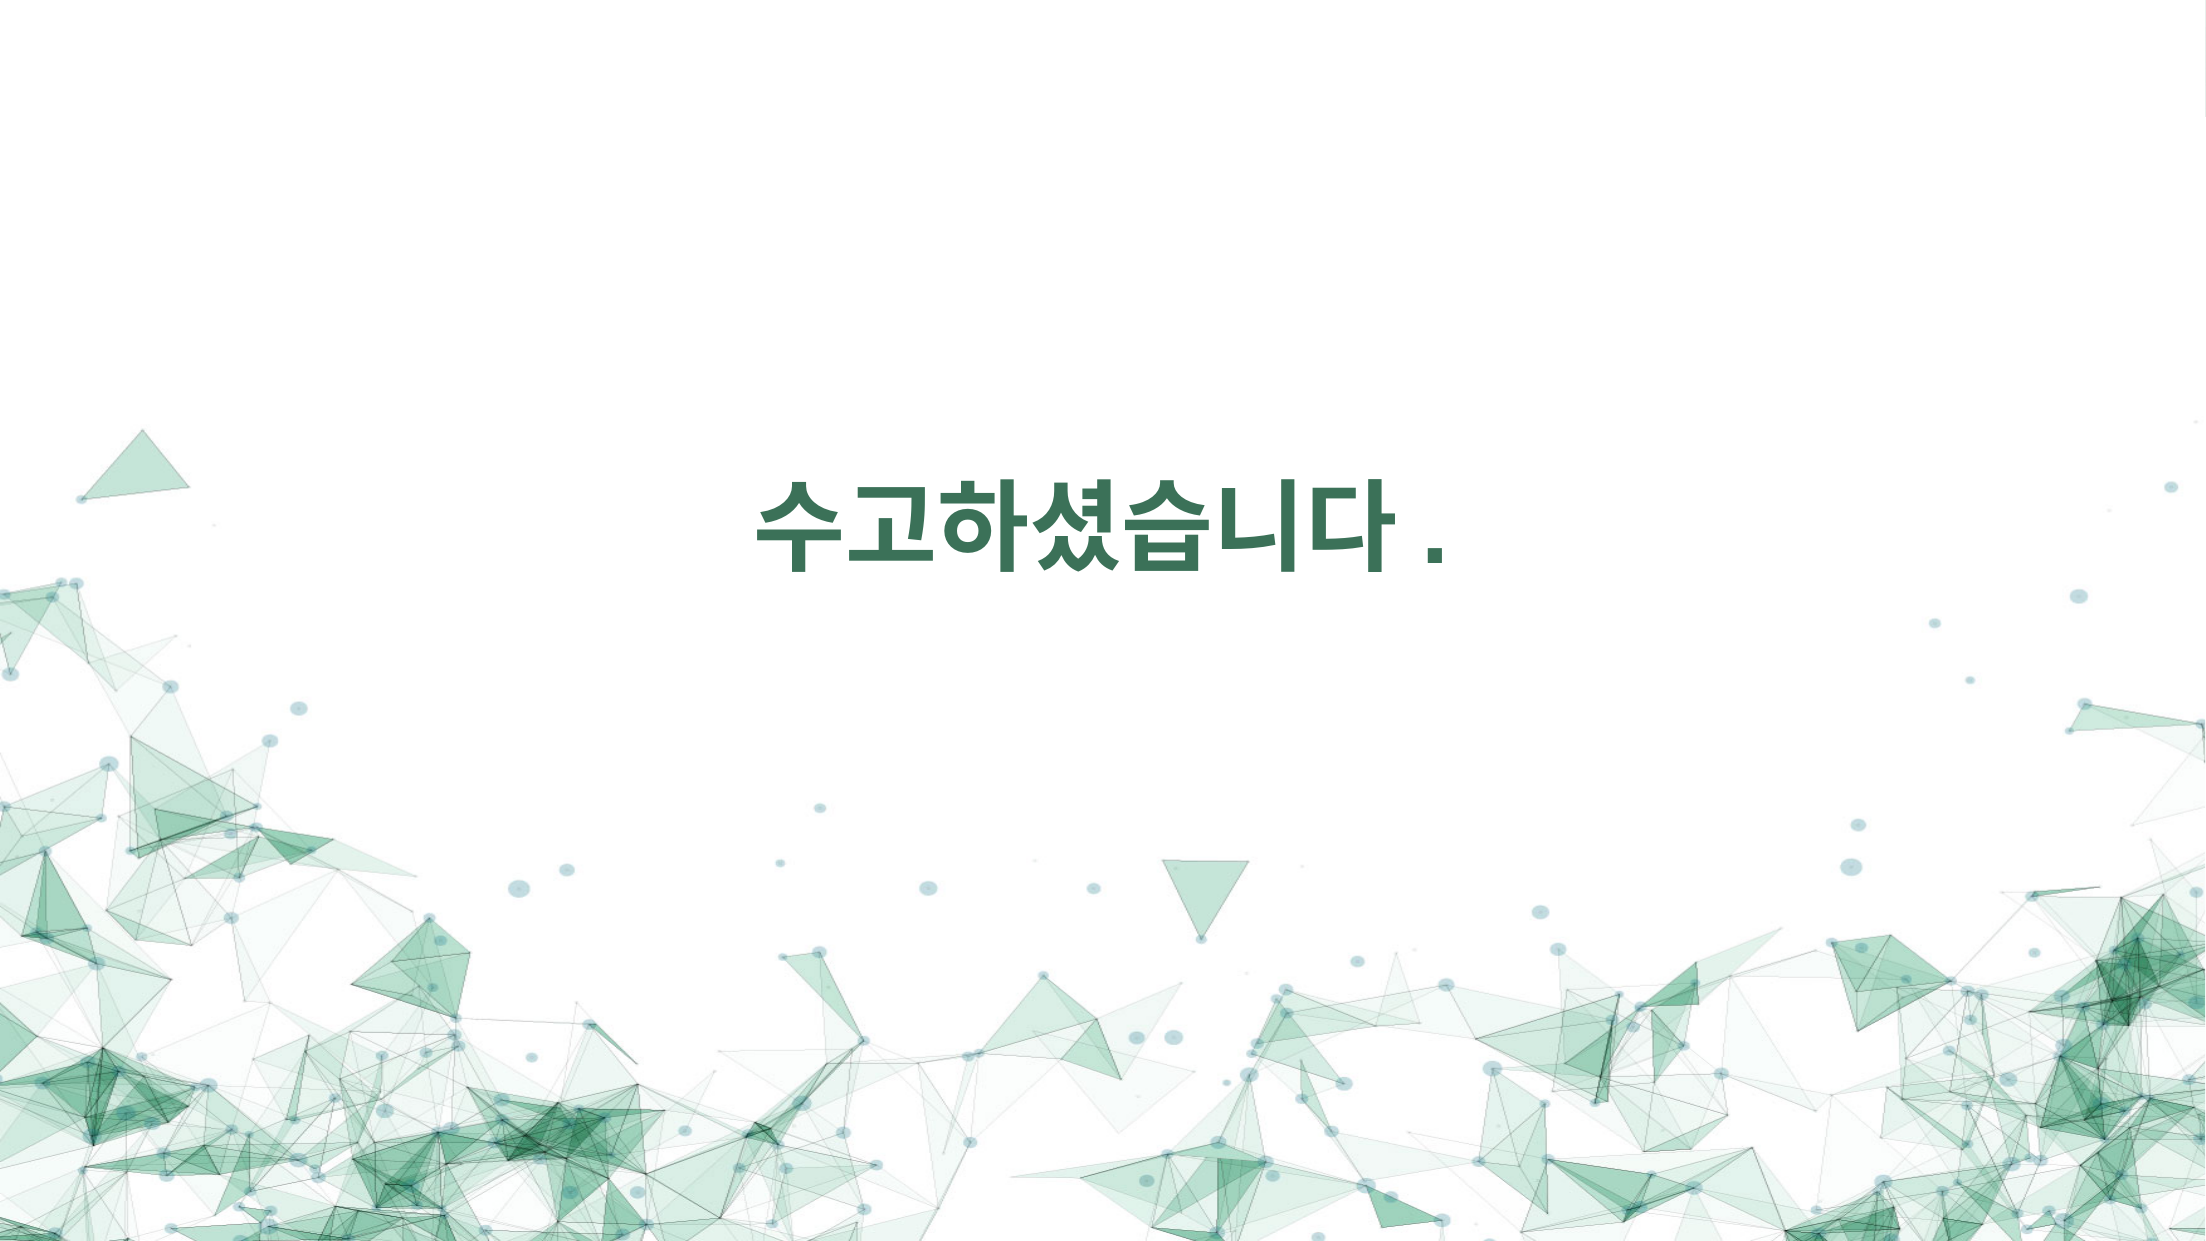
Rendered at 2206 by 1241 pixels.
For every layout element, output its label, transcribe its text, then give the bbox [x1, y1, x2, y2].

picture [0, 0, 2206, 1241]
title 수고하셨습니다. [736, 454, 1587, 609]
